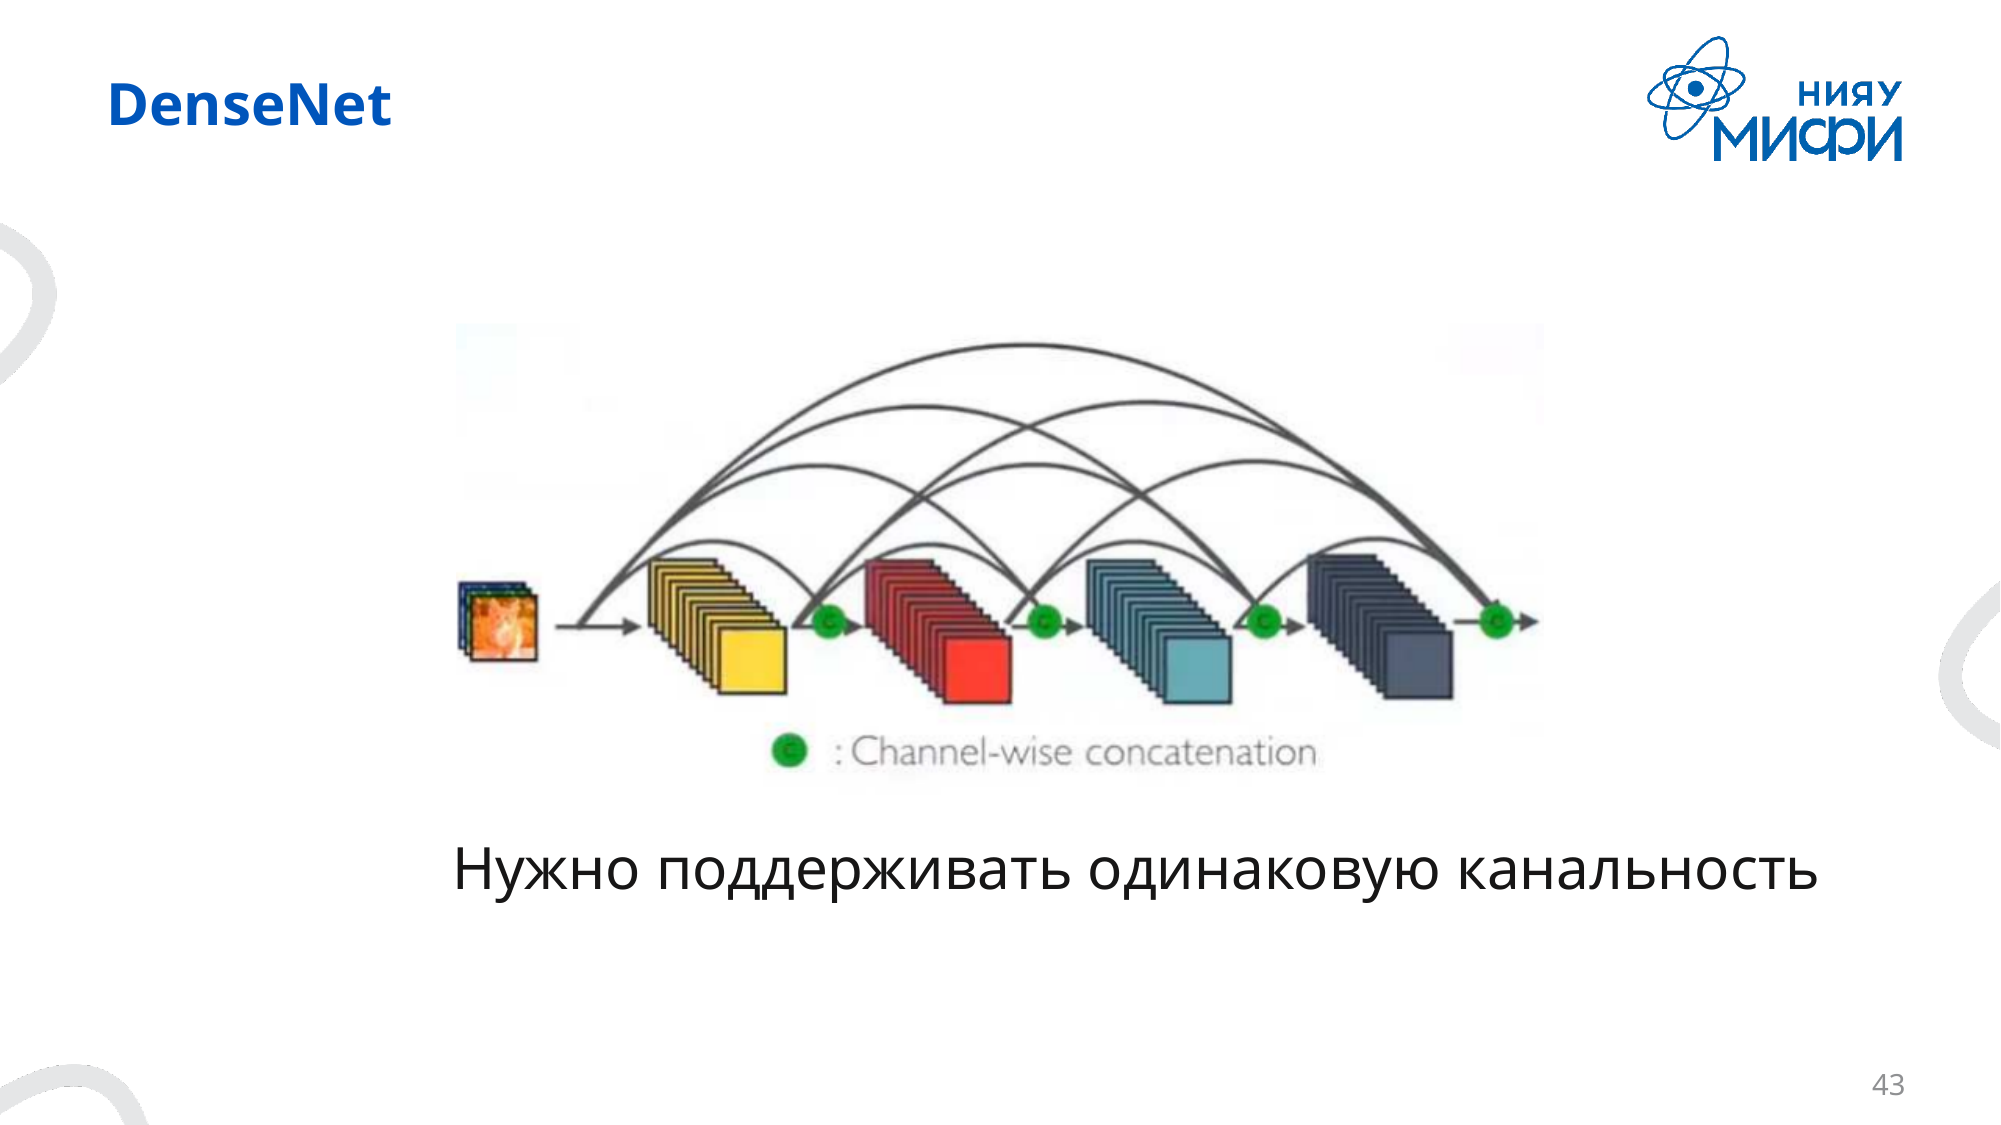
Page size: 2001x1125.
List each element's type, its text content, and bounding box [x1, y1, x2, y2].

picture [0, 1032, 162, 1125]
picture [456, 274, 1544, 851]
text_box Нужно поддерживать одинаковую канальность [437, 823, 1836, 909]
picture [0, 208, 122, 456]
picture [1637, 27, 1910, 173]
picture [1919, 554, 2001, 767]
title DenseNet [91, 58, 1601, 145]
